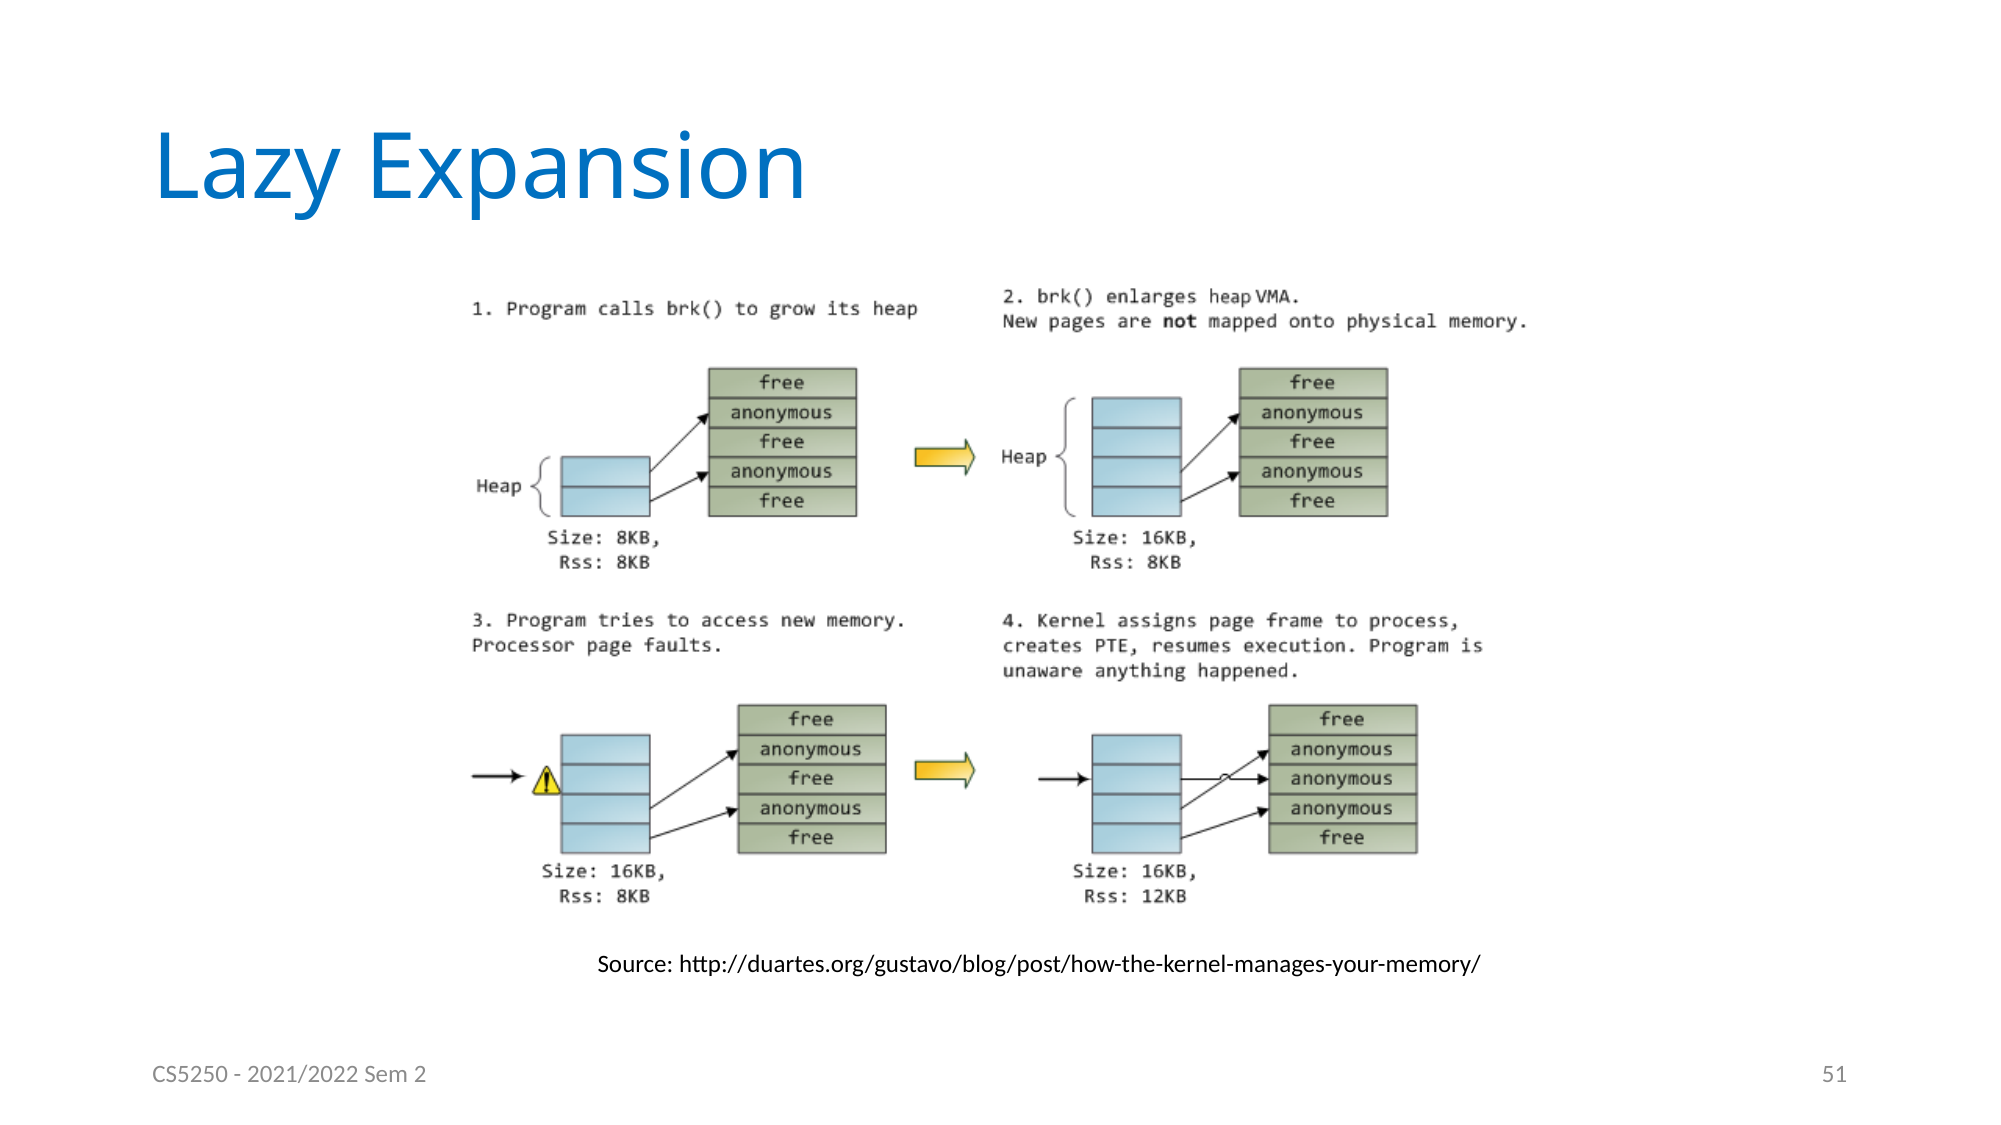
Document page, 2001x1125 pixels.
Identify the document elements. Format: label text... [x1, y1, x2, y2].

text_box Source: http://duartes.org/gustavo/blog/post/how-the-kernel-manages-your-memory/ [582, 940, 1521, 985]
picture [443, 262, 1564, 929]
slide_number 51 [1412, 1042, 1863, 1103]
slide_number CS5250 - 2021/2022 Sem 2 [137, 1042, 588, 1103]
title Lazy Expansion [137, 59, 1863, 278]
